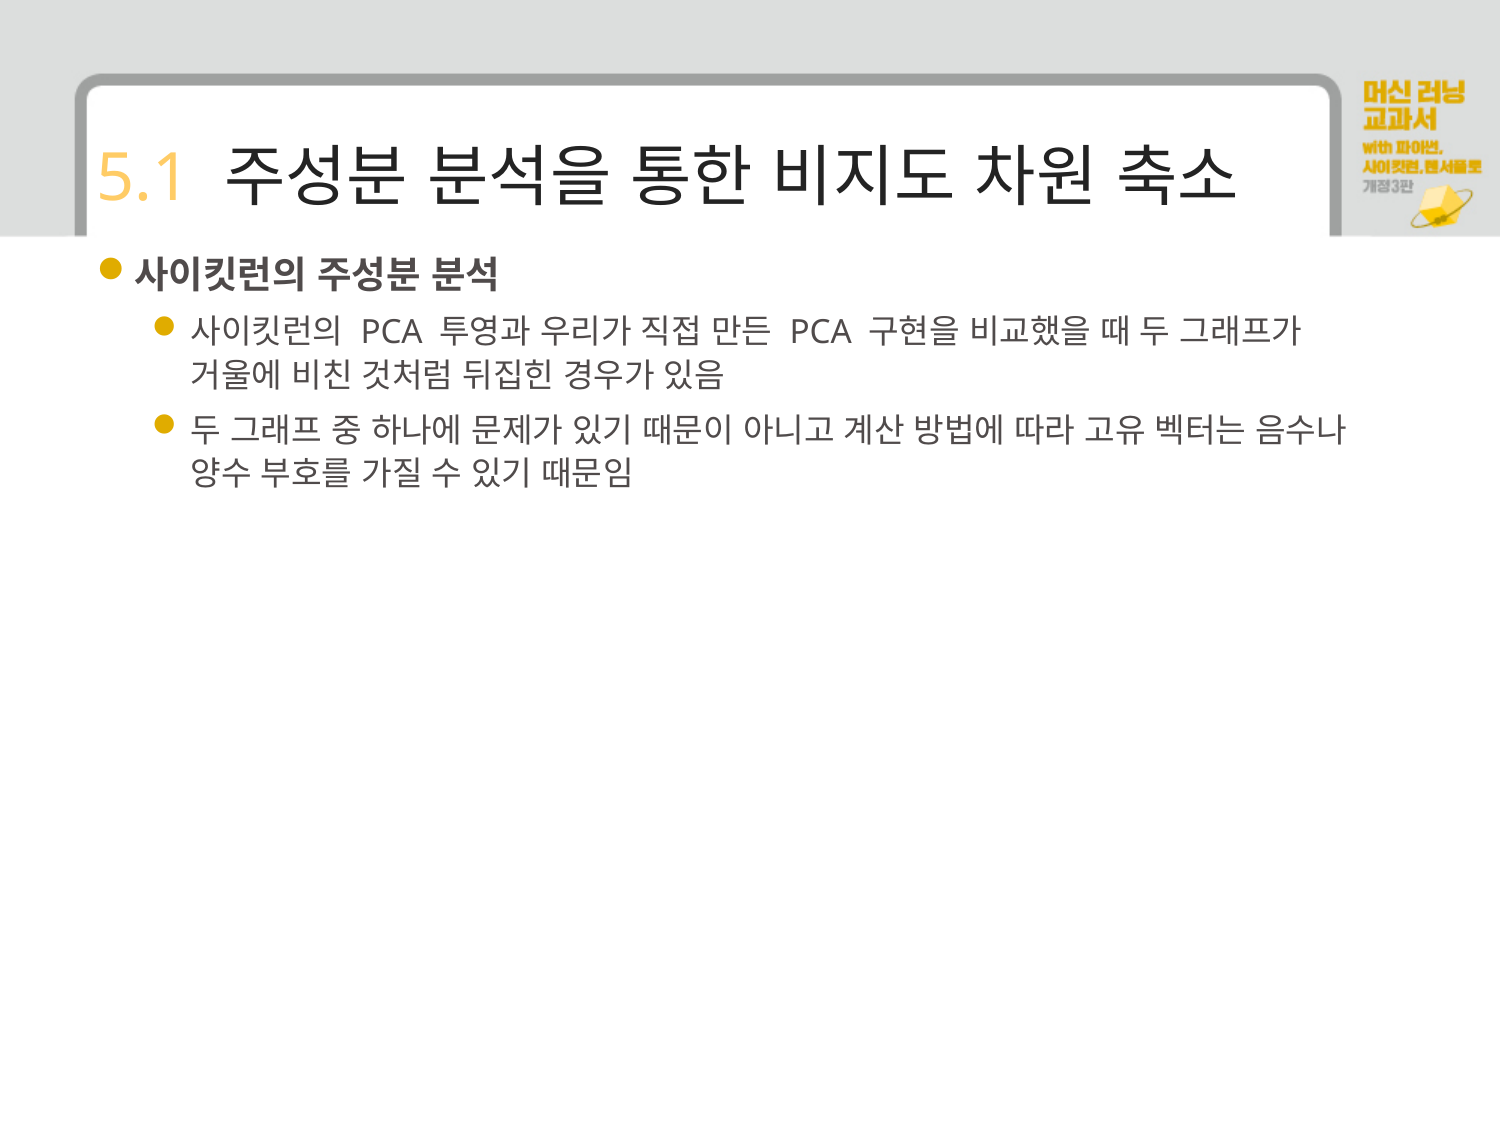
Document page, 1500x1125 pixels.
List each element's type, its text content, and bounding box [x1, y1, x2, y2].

picture [0, 0, 1500, 1125]
title 5.1 주성분 분석을 통한 비지도 차원 축소 [81, 90, 1412, 222]
list 사이킷런의 주성분 분석 사이킷런의 PCA 투영과 우리가 직접 만든 PCA 구현을 비교했을 때 두 그래프가 거울에 비친 것처럼 뒤집힌 경우가 있음 두 그래프 중 하나에 문제가 있기 때문이 아니고 계산 방법에 따라 고유 벡터는 음수나 양수 부호를 가질 수 있기 때문임 [81, 239, 1412, 1054]
